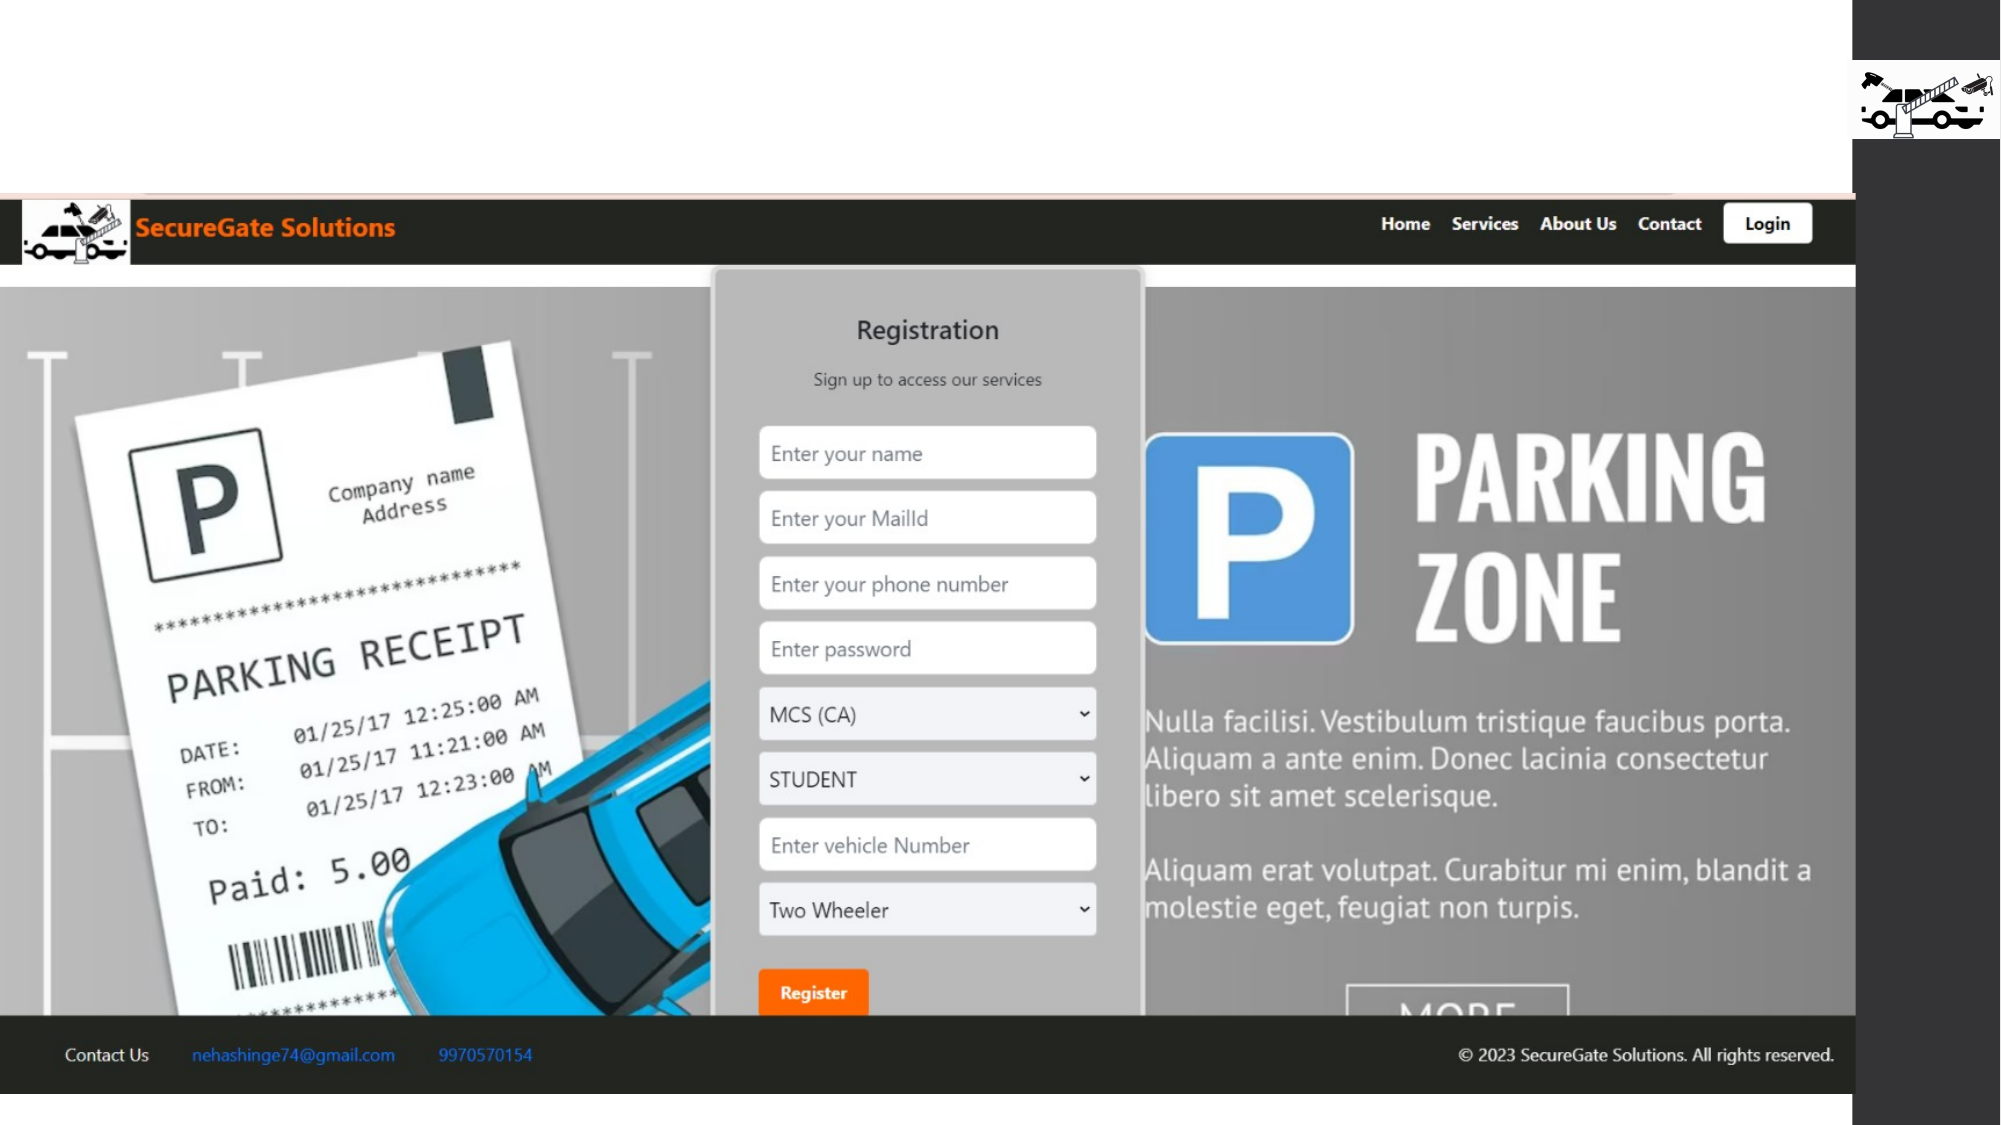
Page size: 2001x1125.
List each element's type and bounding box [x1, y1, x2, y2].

picture [1846, 59, 2000, 139]
picture [0, 193, 1856, 1094]
